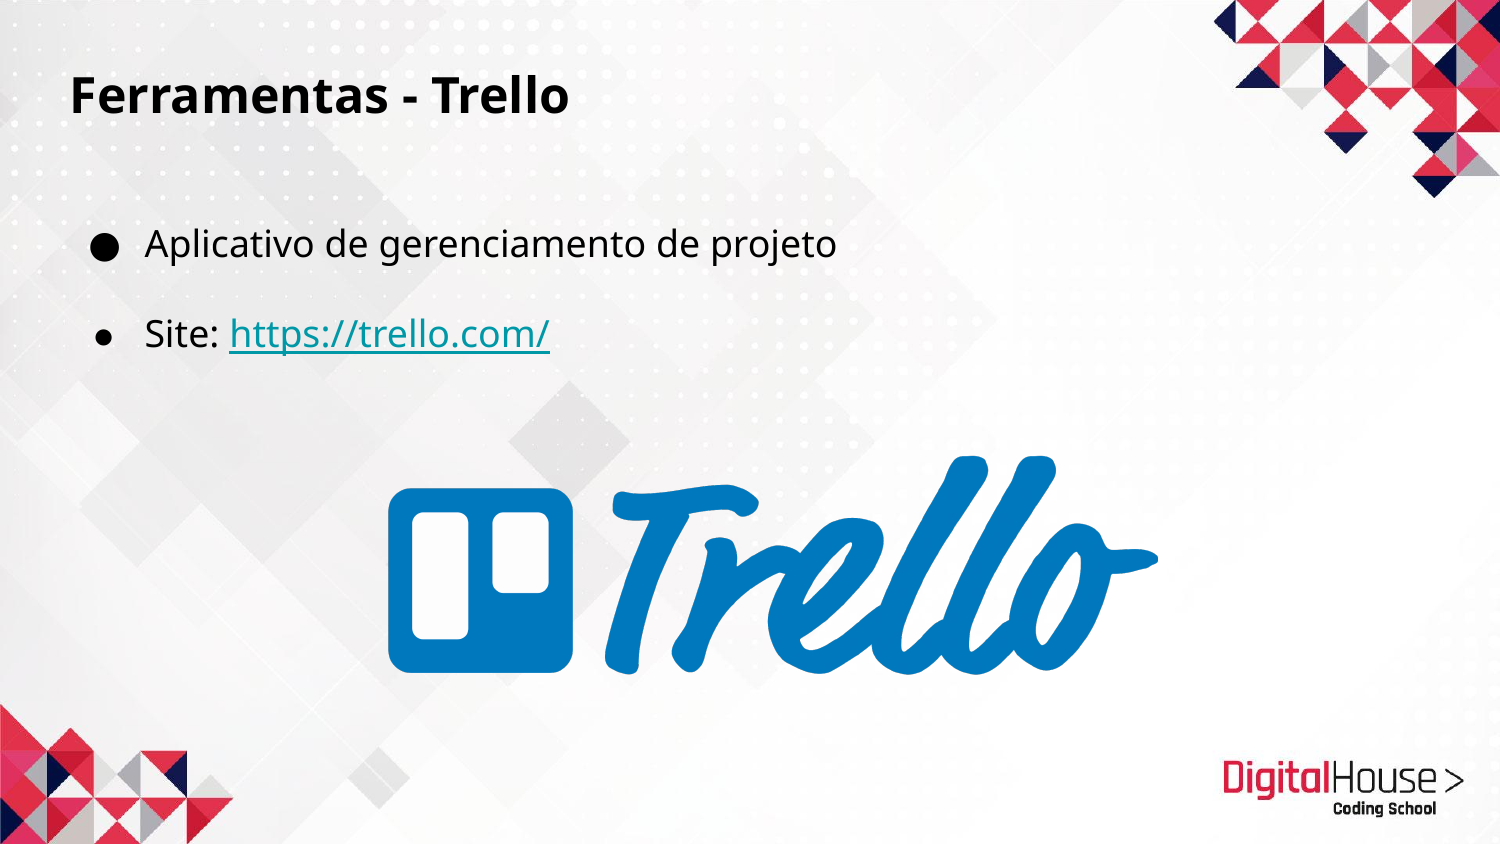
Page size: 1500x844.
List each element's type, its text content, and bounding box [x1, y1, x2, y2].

text_box Aplicativo de gerenciamento de projeto Site: https://trello.com/ [54, 205, 870, 430]
text_box Ferramentas - Trello [54, 48, 1258, 129]
picture [0, 0, 1500, 844]
